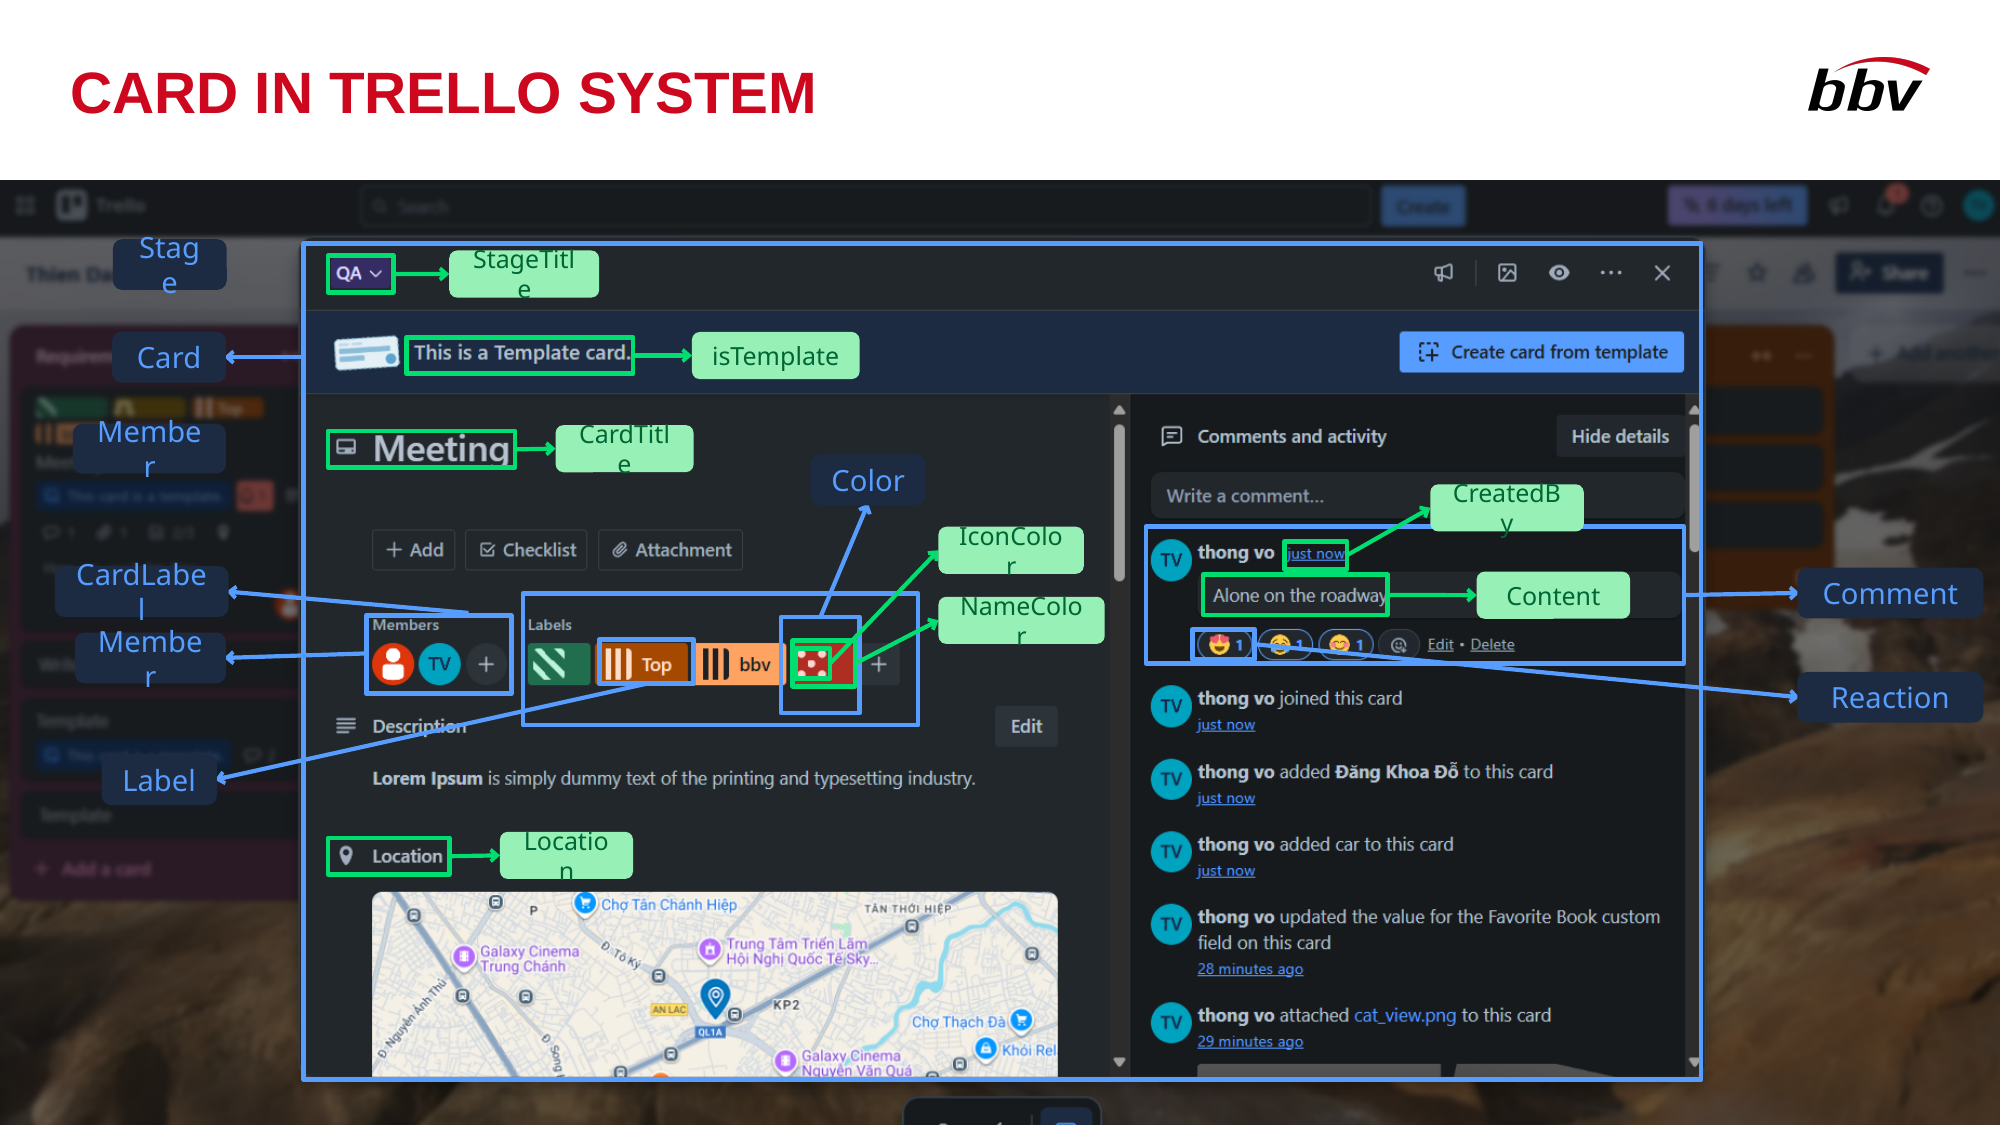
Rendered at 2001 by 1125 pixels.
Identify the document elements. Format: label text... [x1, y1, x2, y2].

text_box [795, 526, 1085, 595]
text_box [1202, 571, 1631, 619]
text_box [76, 615, 512, 695]
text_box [113, 243, 1702, 1081]
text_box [327, 250, 600, 298]
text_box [327, 831, 634, 880]
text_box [1192, 628, 1982, 721]
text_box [103, 734, 694, 804]
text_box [780, 455, 925, 714]
title CARD IN TRELLO SYSTEM [70, 0, 1666, 176]
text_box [1590, 526, 1982, 628]
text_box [792, 596, 1105, 687]
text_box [1284, 483, 1585, 569]
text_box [56, 567, 919, 726]
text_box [406, 331, 860, 380]
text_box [1145, 526, 1279, 664]
picture [0, 179, 2000, 1125]
picture [1808, 57, 1930, 111]
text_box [327, 424, 694, 473]
